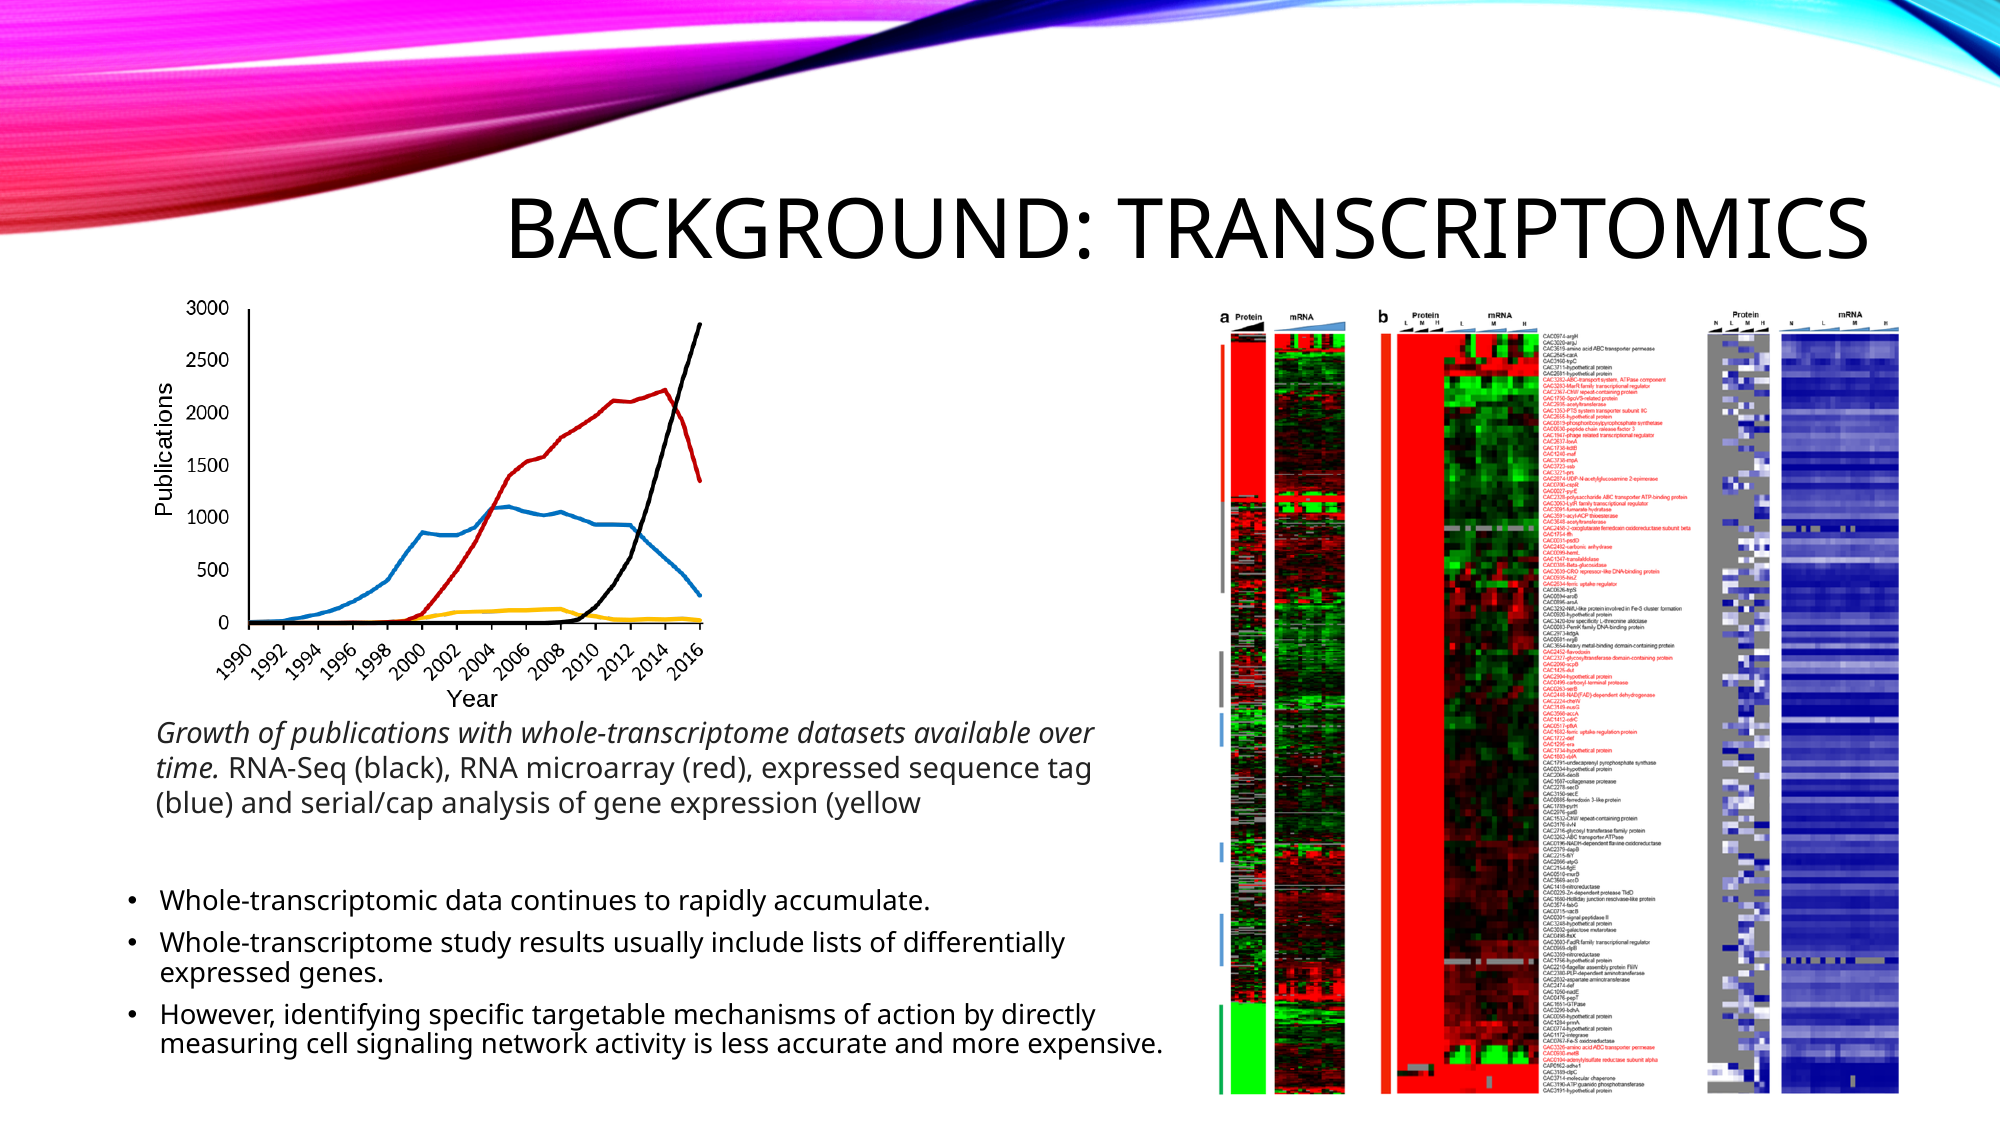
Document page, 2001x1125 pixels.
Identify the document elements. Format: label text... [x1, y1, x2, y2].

picture [140, 287, 716, 721]
picture [1890, 0, 2000, 75]
picture [1910, 0, 2000, 45]
picture [0, 0, 2000, 237]
list Whole-transcriptomic data continues to rapidly accumulate. Whole-transcriptome study results usually include lists of differentially expressed genes. However, identifying specific targetable mechanisms of action by directly measuring cell signaling network activity is less accurate and more expensive. [112, 879, 1187, 1095]
picture [1218, 309, 1899, 1095]
title Background: Transcriptomics [165, 125, 1888, 338]
text_box Growth of publications with whole-transcriptome datasets available over time. RNA-Seq (black), RNA microarray (red), expressed sequence tag (blue) and serial/cap analysis of gene expression (yellow [141, 706, 1142, 827]
